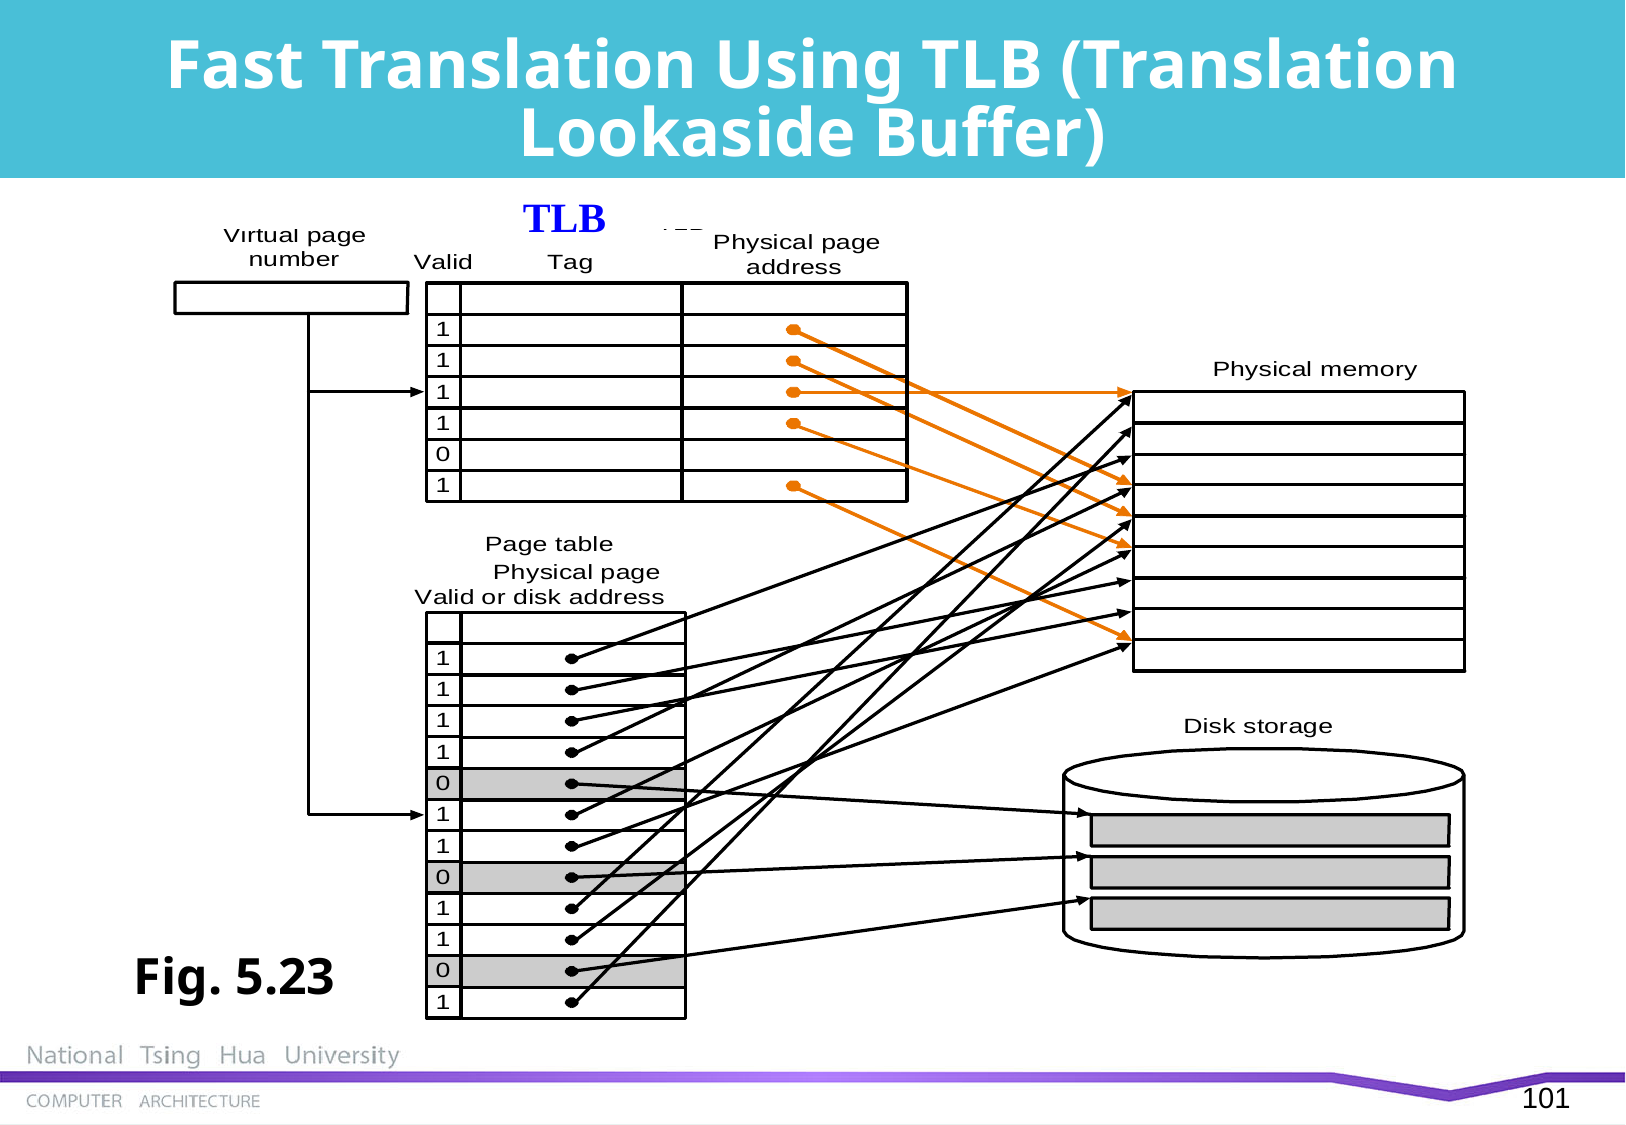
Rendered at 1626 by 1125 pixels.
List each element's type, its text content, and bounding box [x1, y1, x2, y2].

picture [0, 0, 1626, 1125]
text_box TLB [508, 183, 622, 227]
title Fast Translation Using TLB (Translation Lookaside Buffer) [121, 27, 1504, 177]
slide_number 100 [1247, 1059, 1586, 1125]
text_box Fig. 5.23 [119, 937, 165, 1013]
